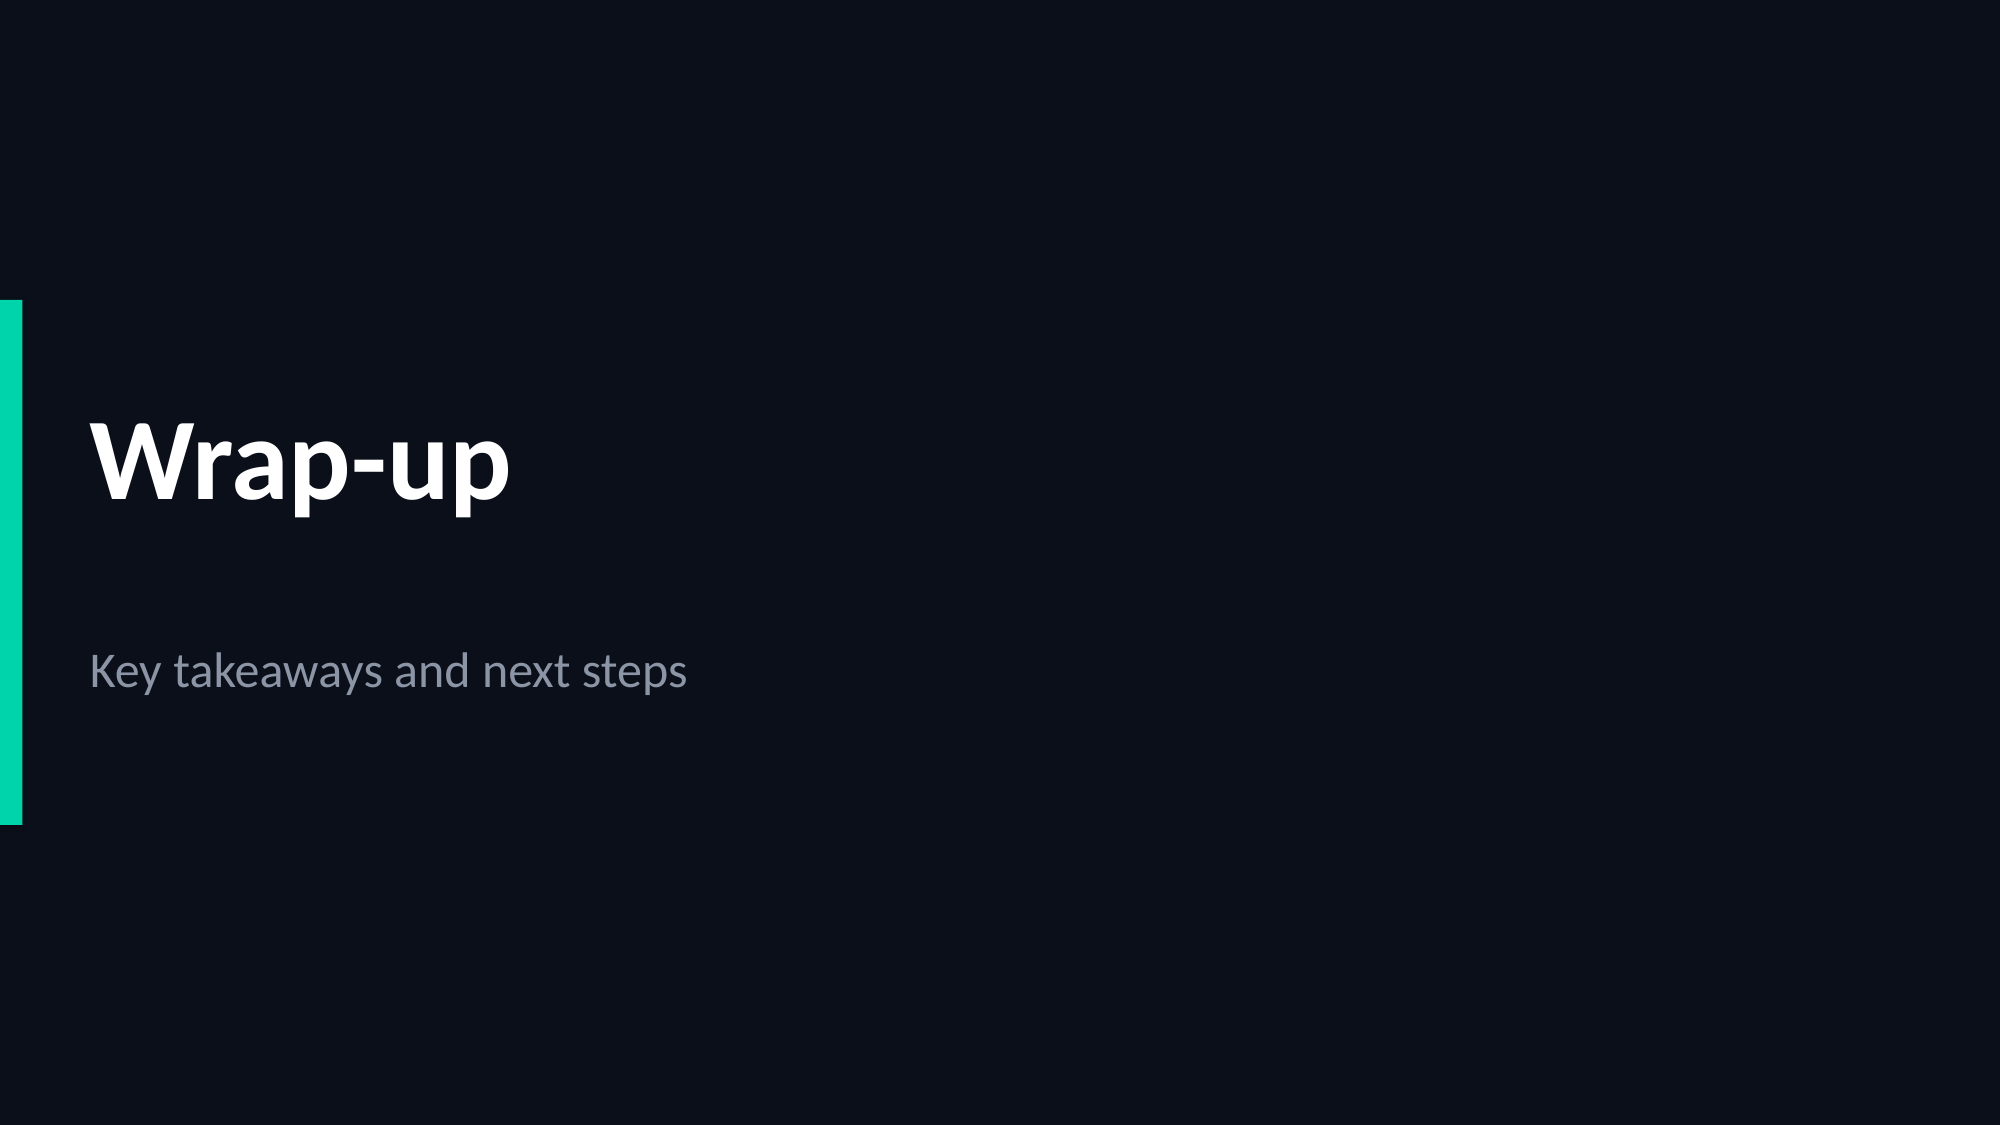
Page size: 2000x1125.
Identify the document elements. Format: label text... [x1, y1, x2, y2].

text_box Key takeaways and next steps [74, 629, 1925, 705]
text_box Wrap-up [74, 375, 1925, 530]
text_box [0, 299, 23, 826]
